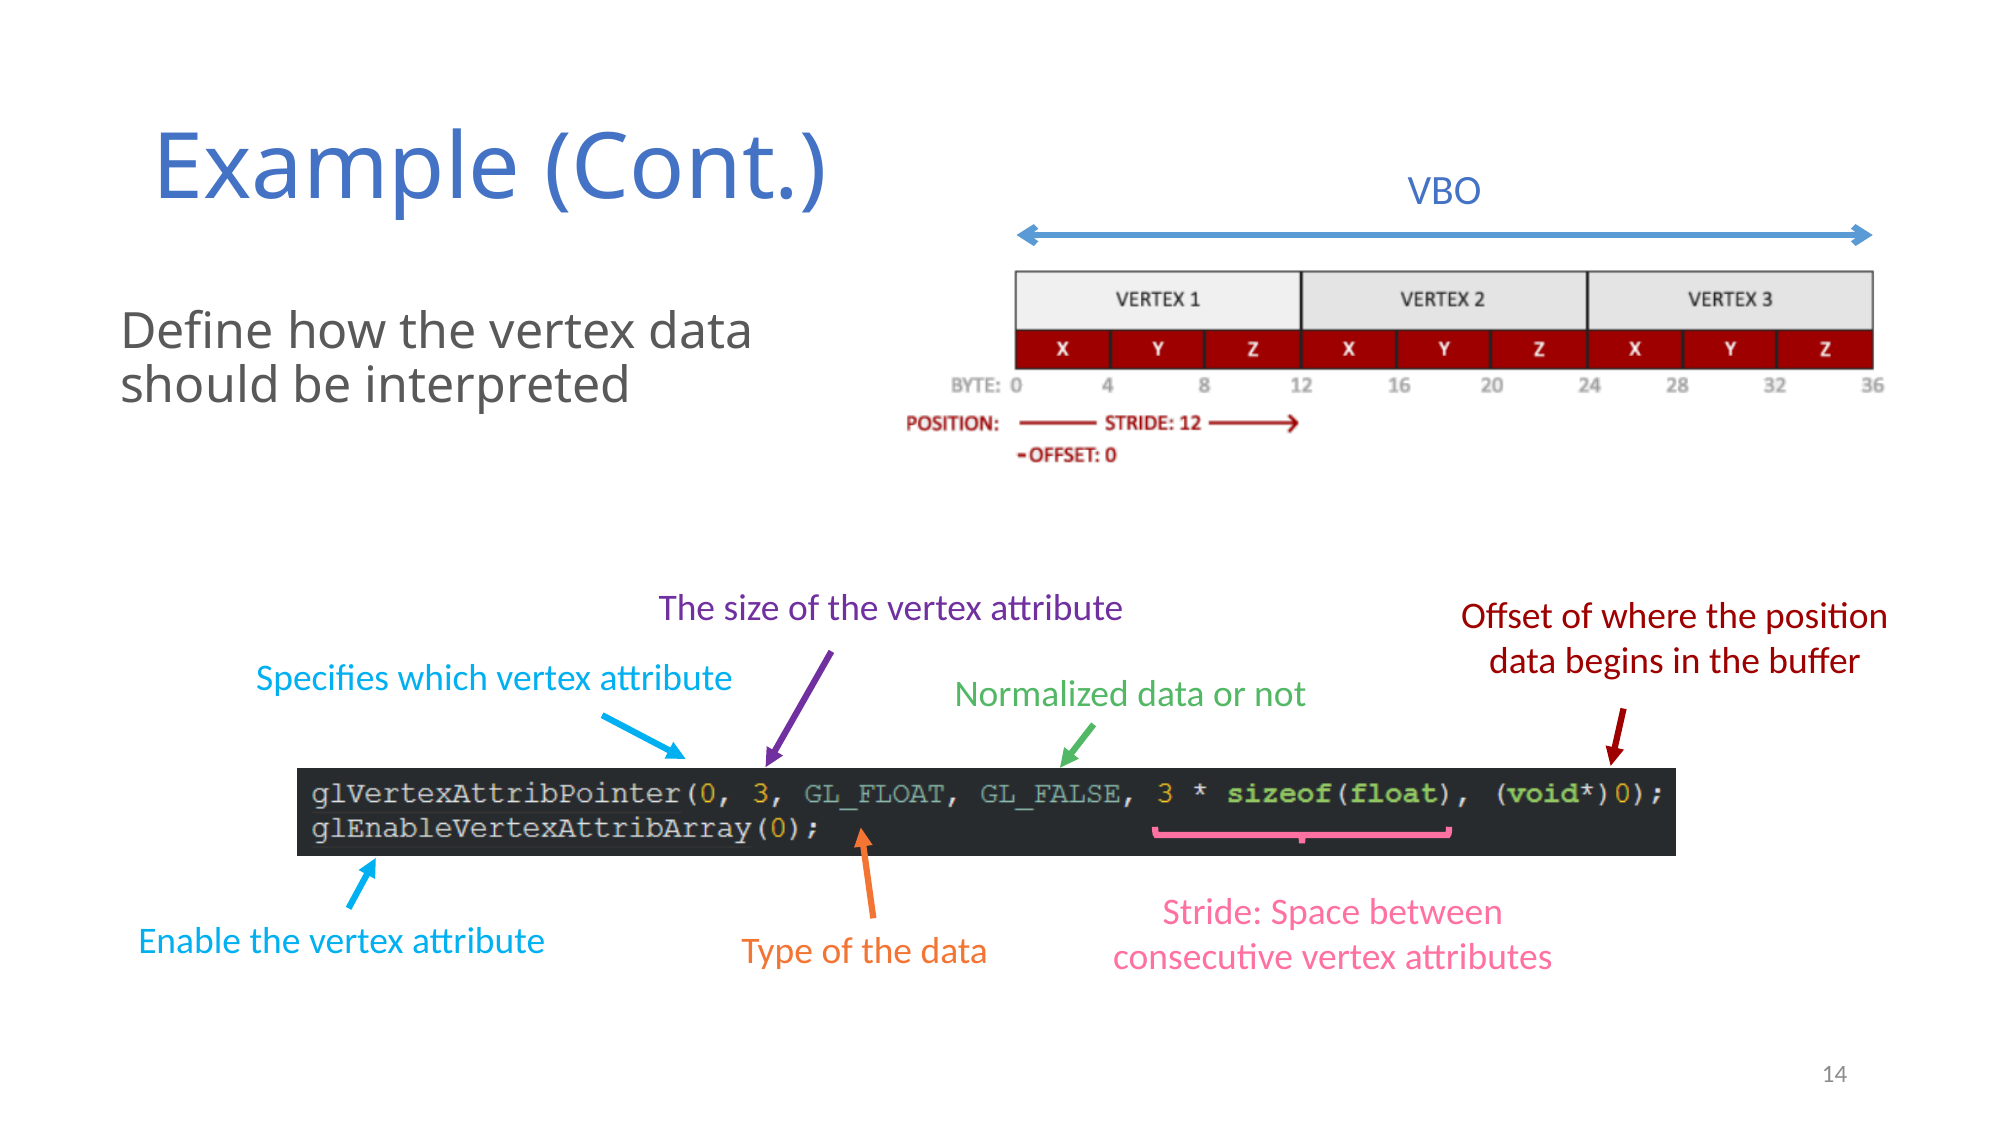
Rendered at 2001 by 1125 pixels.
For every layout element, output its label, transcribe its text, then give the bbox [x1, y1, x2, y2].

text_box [1610, 708, 1624, 766]
text_box Define how the vertex data should be interpreted [104, 298, 780, 410]
text_box The size of the vertex attribute [643, 575, 1169, 635]
text_box VBO [1370, 161, 1519, 233]
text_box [860, 827, 874, 919]
title Example (Cont.) [137, 59, 1863, 278]
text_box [602, 715, 686, 759]
slide_number 14 [1412, 1042, 1863, 1103]
text_box Normalized data or not [939, 661, 1329, 722]
text_box Enable the vertex attribute [123, 908, 574, 968]
text_box Offset of where the position data begins in the buffer [1428, 583, 1922, 689]
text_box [1060, 724, 1094, 768]
picture [901, 257, 1895, 481]
text_box Type of the data [726, 918, 1021, 978]
text_box Specifies which vertex attribute [241, 645, 766, 705]
picture [296, 768, 1676, 856]
text_box Stride: Space between consecutive vertex attributes [1093, 879, 1573, 985]
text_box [765, 651, 832, 768]
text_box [348, 858, 376, 909]
